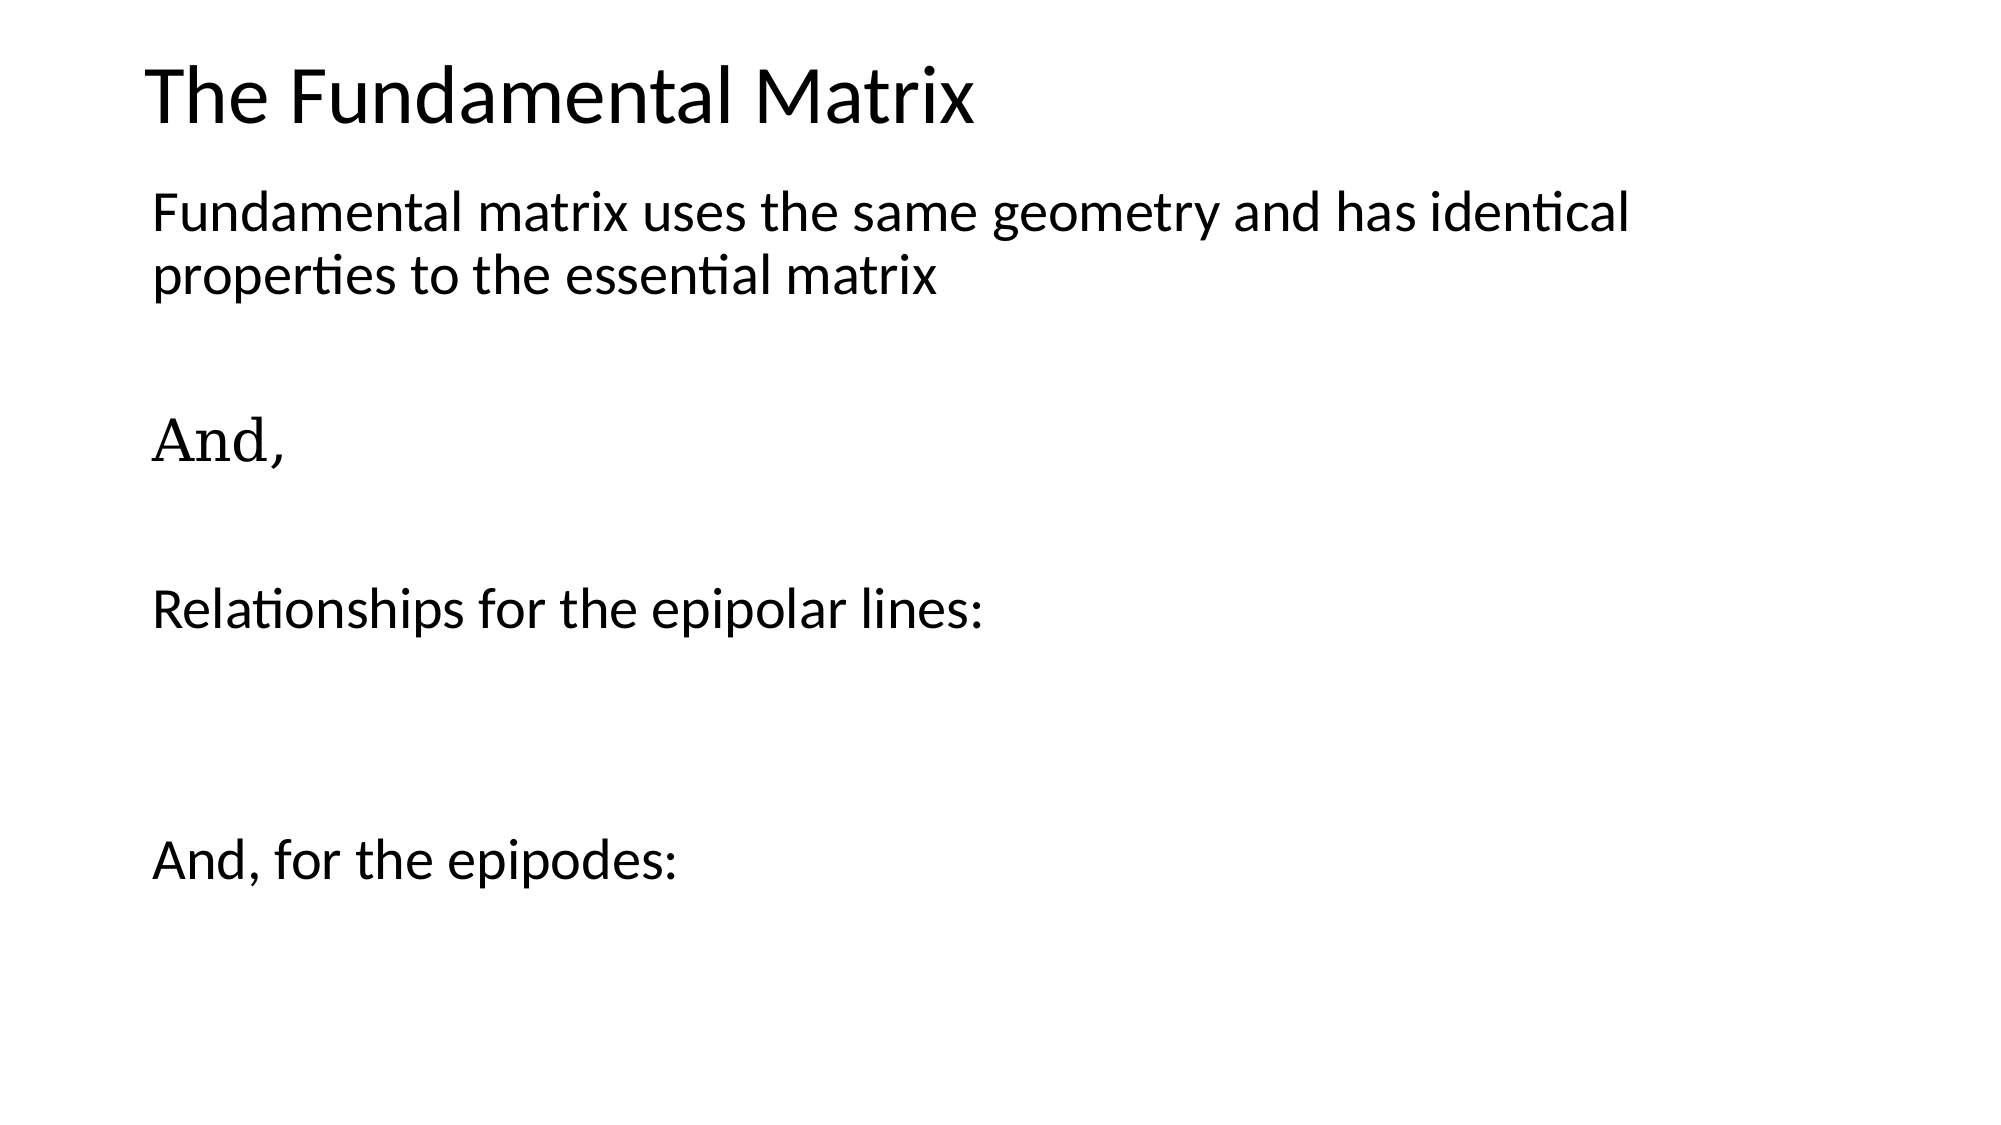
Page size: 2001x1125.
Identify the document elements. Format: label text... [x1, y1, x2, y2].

title The Fundamental Matrix [129, 25, 1855, 169]
